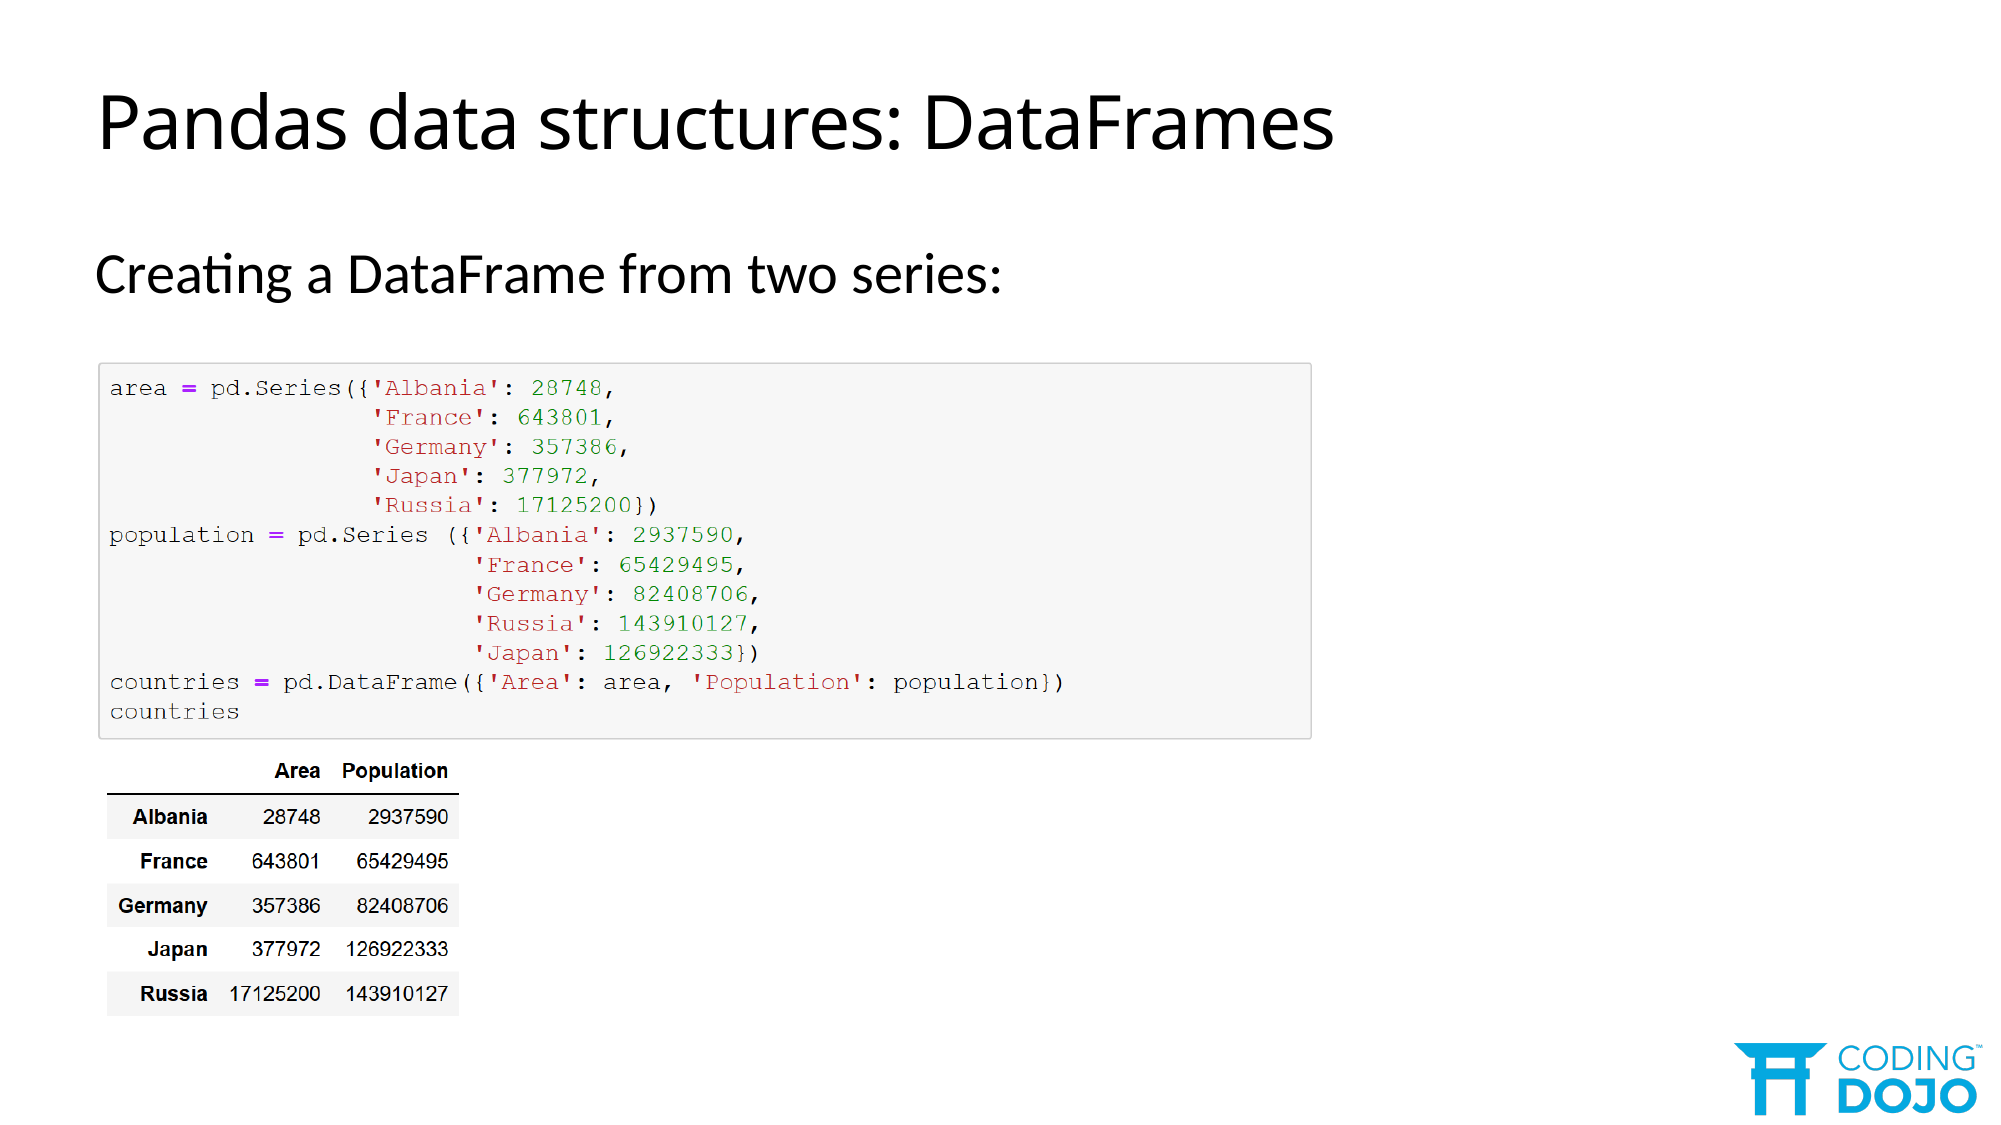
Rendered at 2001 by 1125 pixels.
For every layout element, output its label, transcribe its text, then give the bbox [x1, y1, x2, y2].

picture [86, 357, 1317, 1023]
title Pandas data structures: DataFrames [96, 75, 1904, 235]
list Creating a DataFrame from two series: [95, 235, 1904, 391]
